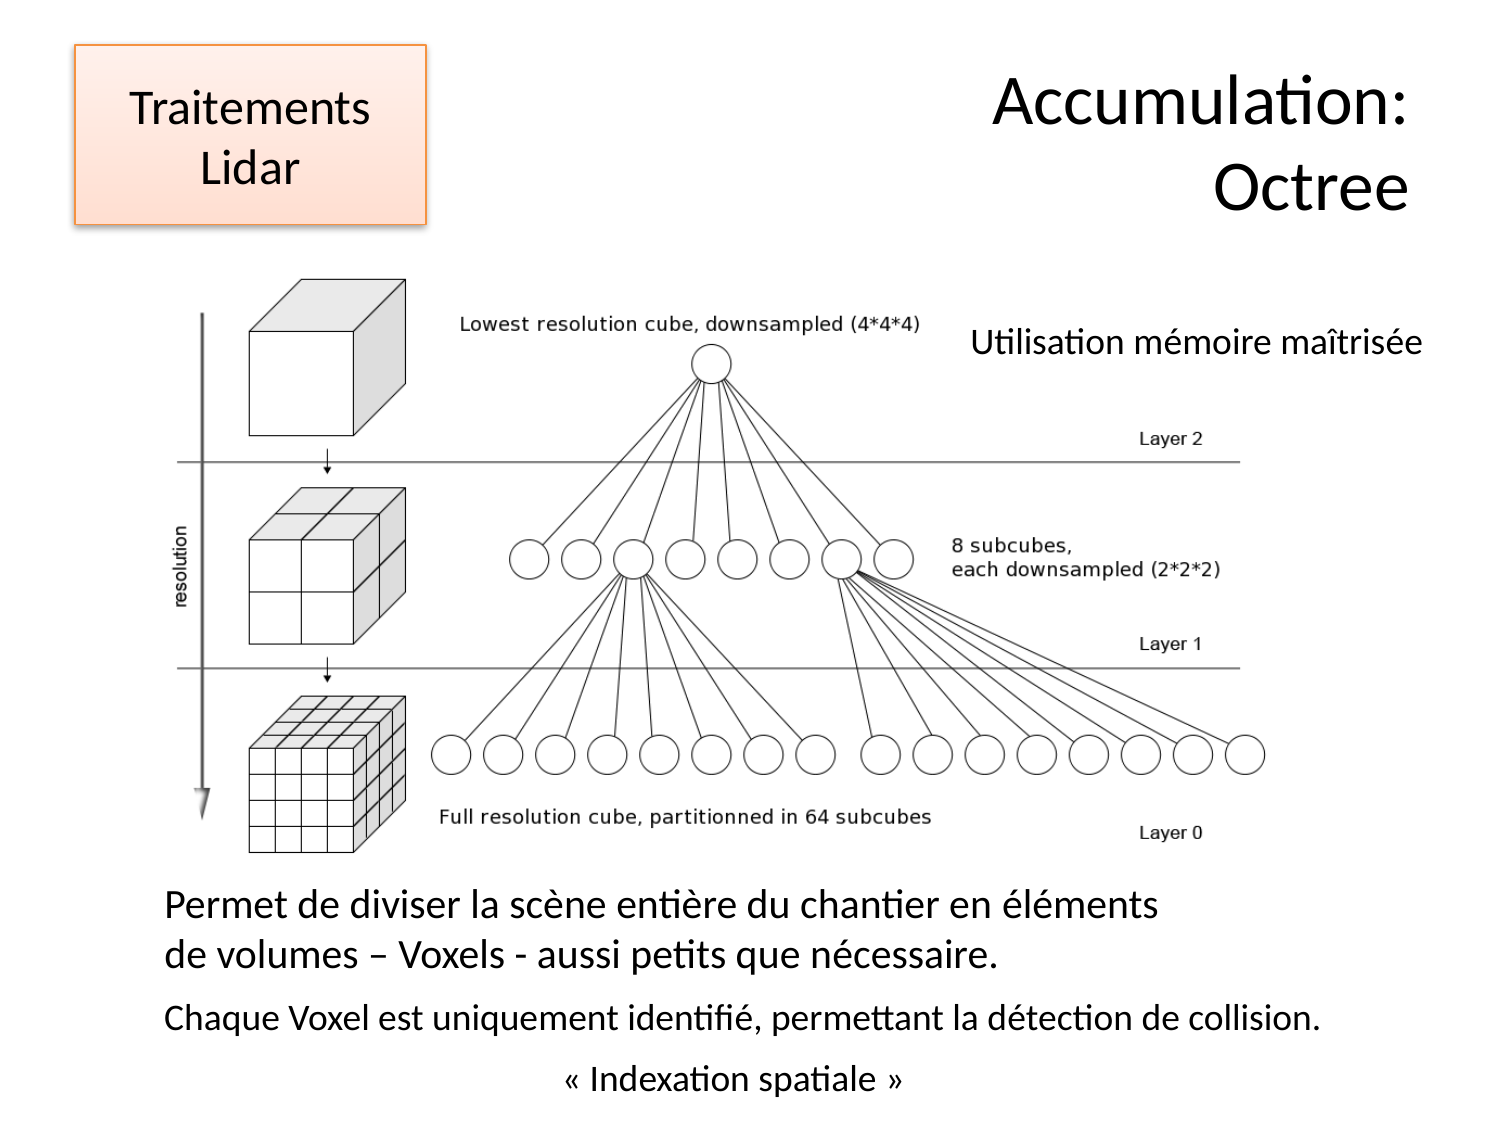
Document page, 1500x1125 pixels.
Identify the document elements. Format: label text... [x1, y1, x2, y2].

text_box « Indexation spatiale » [547, 1046, 920, 1107]
text_box Traitements Lidar [74, 44, 427, 225]
title Accumulation: Octree [426, 45, 1425, 233]
text_box Permet de diviser la scène entière du chantier en éléments de volumes – Voxels - aussi petits que nécessaire. [149, 872, 1211, 985]
text_box Chaque Voxel est uniquement identifié, permettant la détection de collision. [149, 985, 1345, 1046]
picture [149, 268, 1278, 866]
text_box Utilisation mémoire maîtrisée [1282, 309, 1447, 370]
